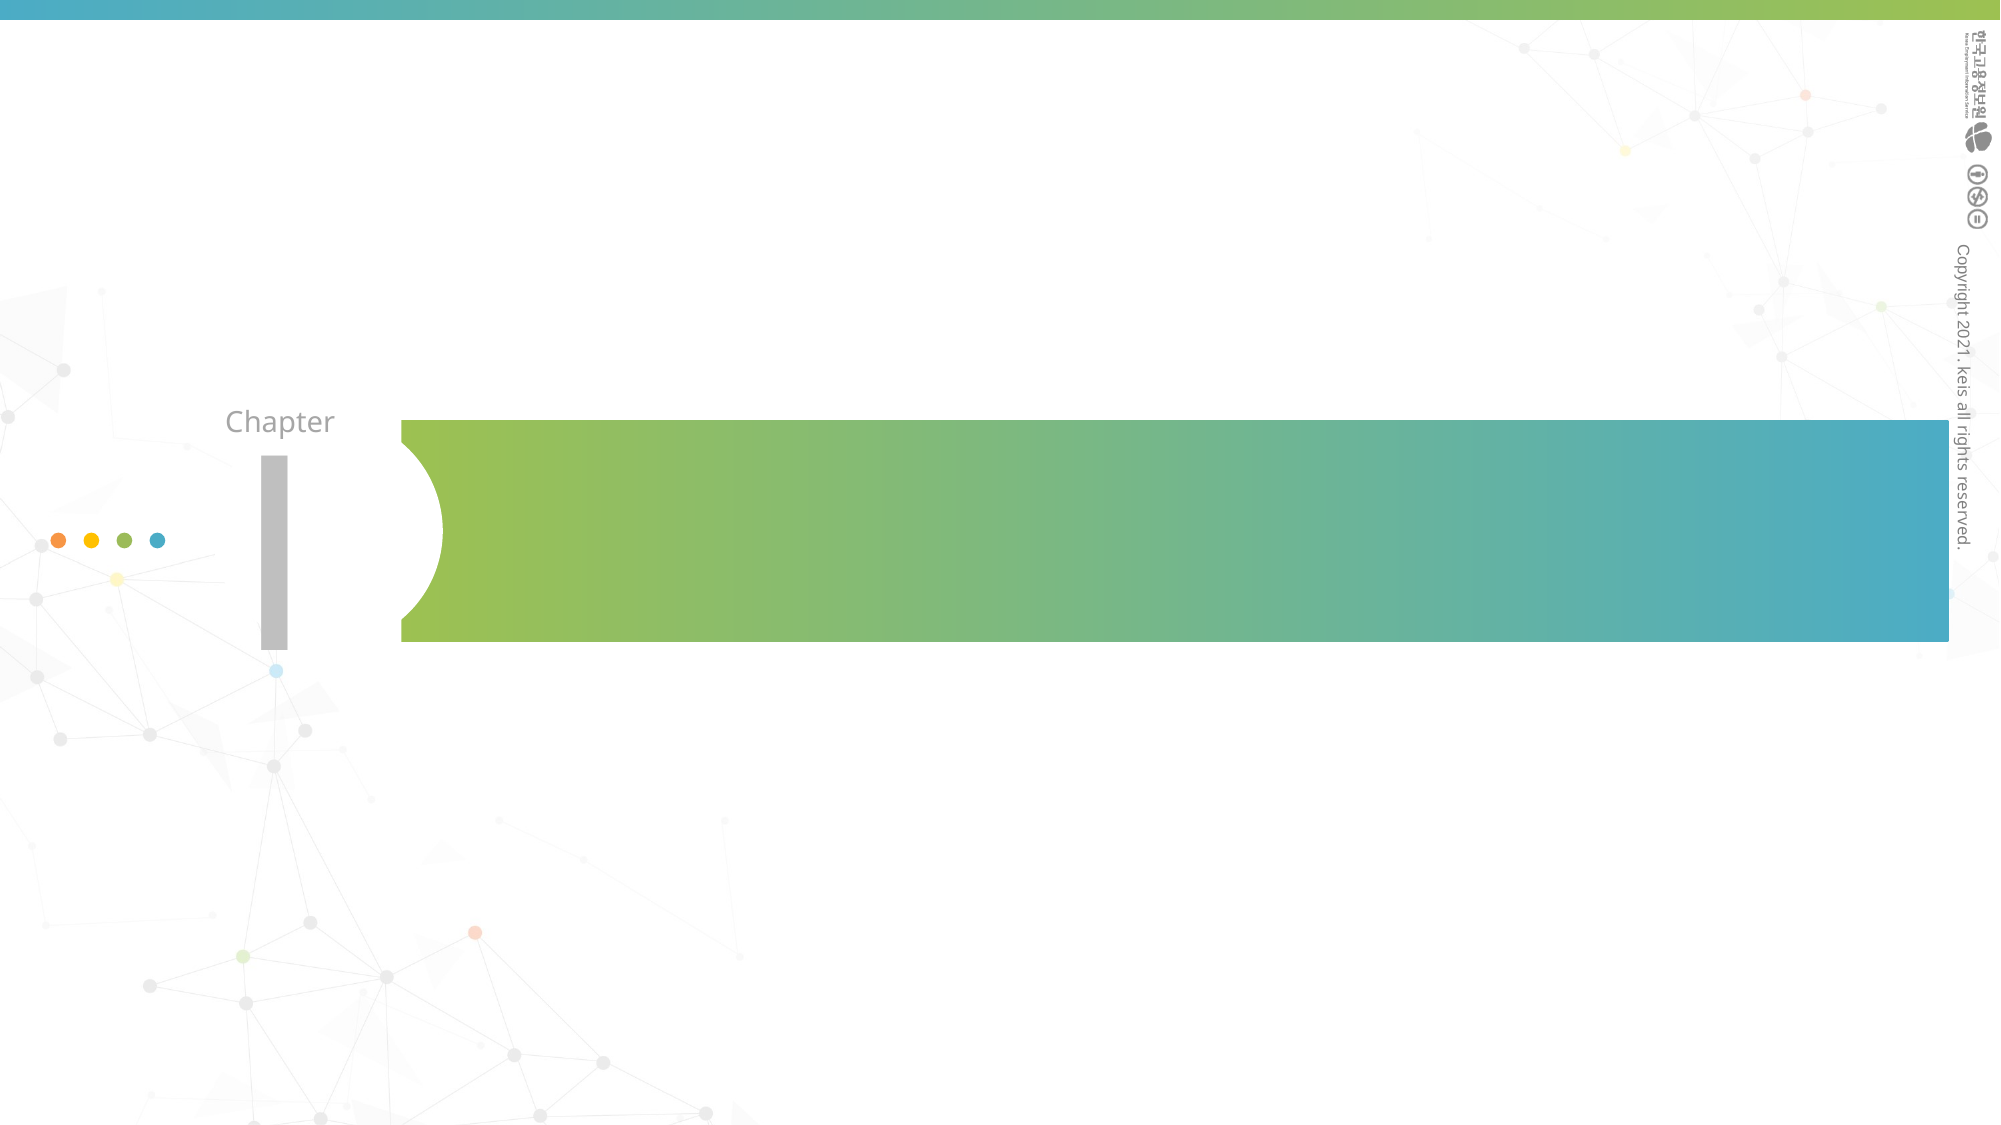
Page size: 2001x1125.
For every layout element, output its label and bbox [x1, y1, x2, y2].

text_box [0, 0, 2000, 657]
text_box [50, 376, 1949, 715]
